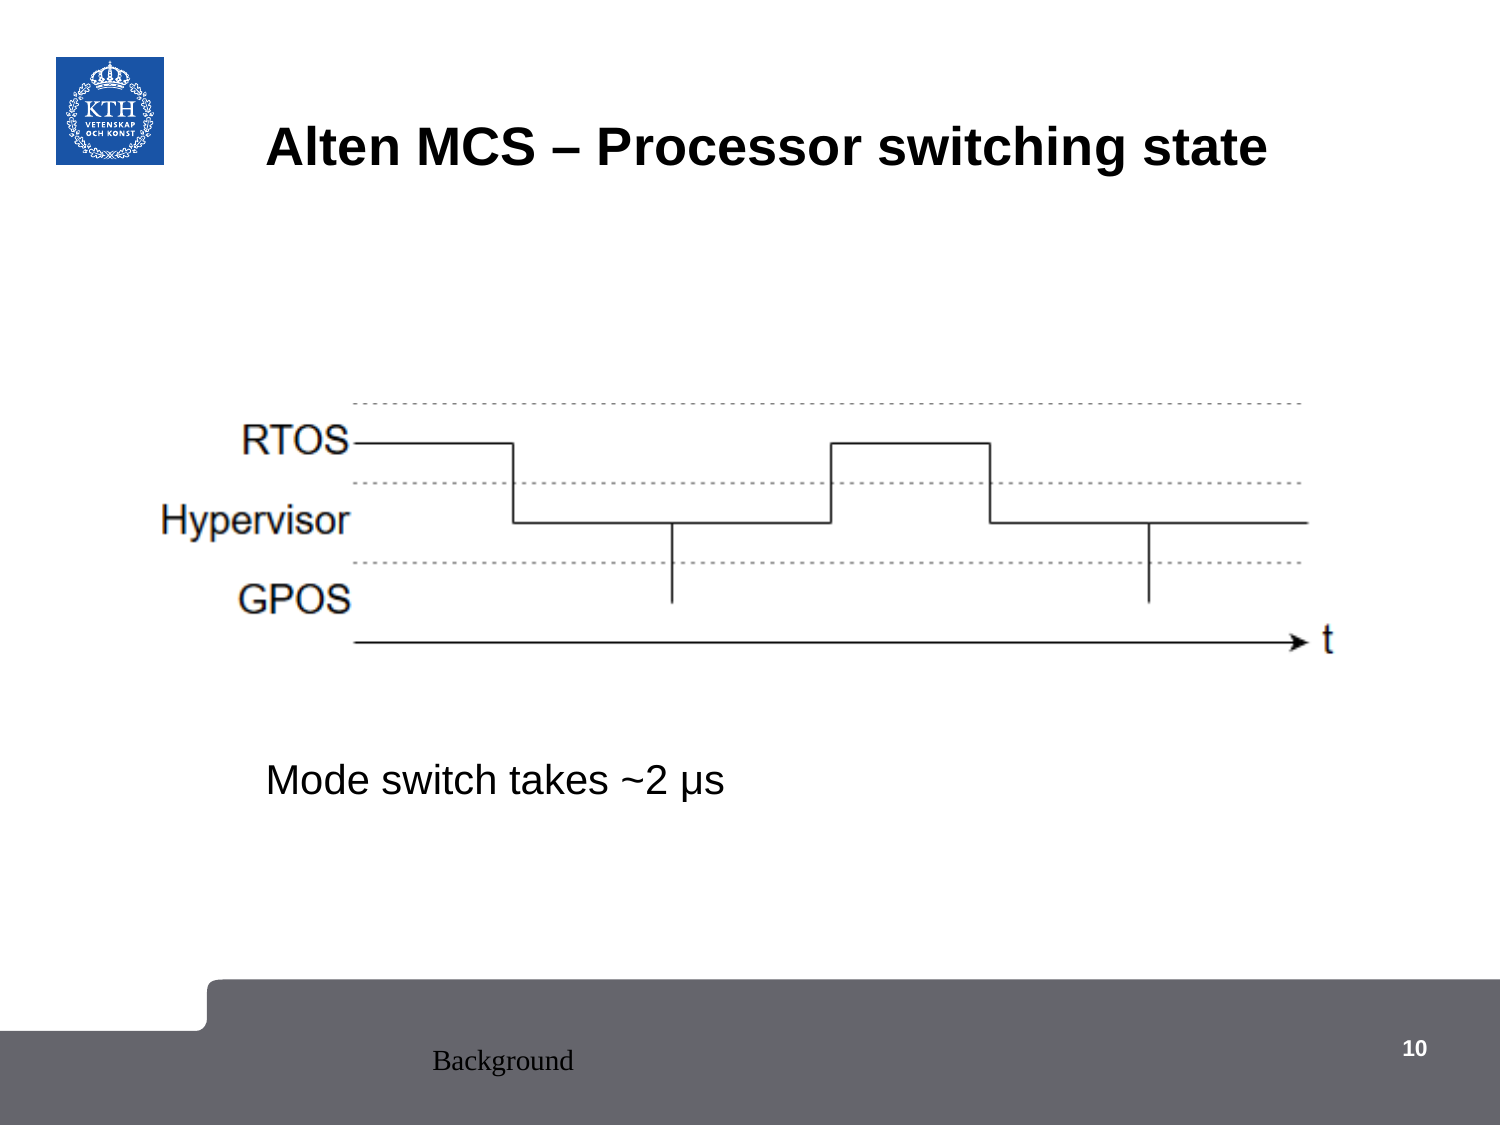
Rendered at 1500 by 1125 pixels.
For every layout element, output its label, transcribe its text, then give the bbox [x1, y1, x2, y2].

list Mode switch takes ~2 μs [265, 753, 1327, 868]
title Alten MCS – Processor switching state [265, 66, 1404, 176]
slide_number 10 [1340, 1033, 1428, 1094]
picture [156, 403, 1369, 666]
footer Background [265, 1040, 741, 1101]
